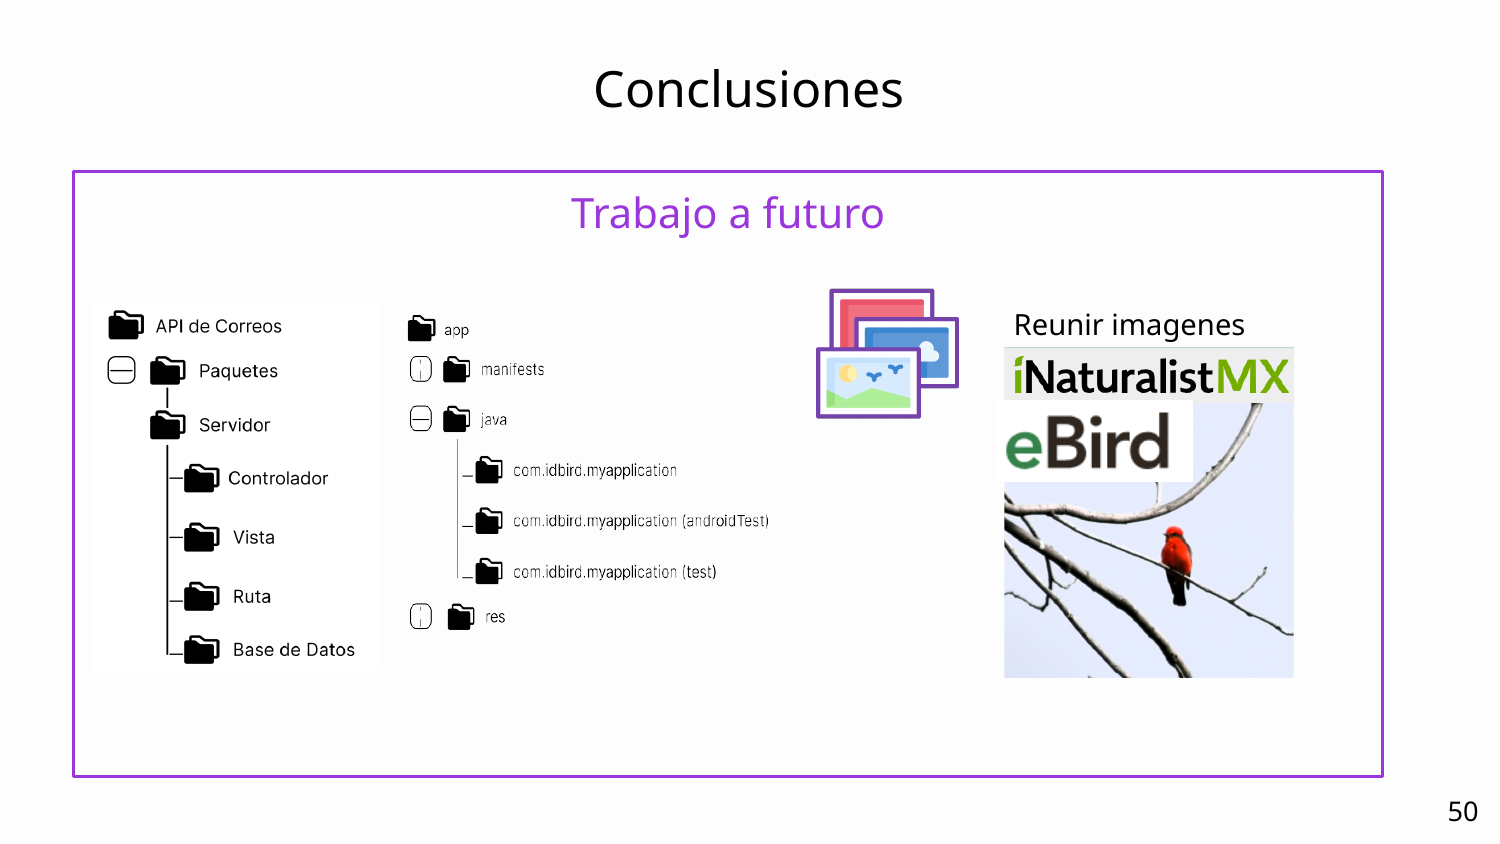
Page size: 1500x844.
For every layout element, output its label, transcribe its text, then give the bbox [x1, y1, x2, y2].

picture [998, 346, 1294, 679]
text_box [73, 253, 1383, 777]
title Conclusiones [73, 67, 1425, 108]
picture [815, 282, 959, 426]
slide_number 50 [1403, 779, 1494, 844]
picture [92, 302, 795, 671]
text_box Reunir imagenes [998, 274, 1383, 410]
text_box Trabajo a futuro [73, 172, 1383, 253]
